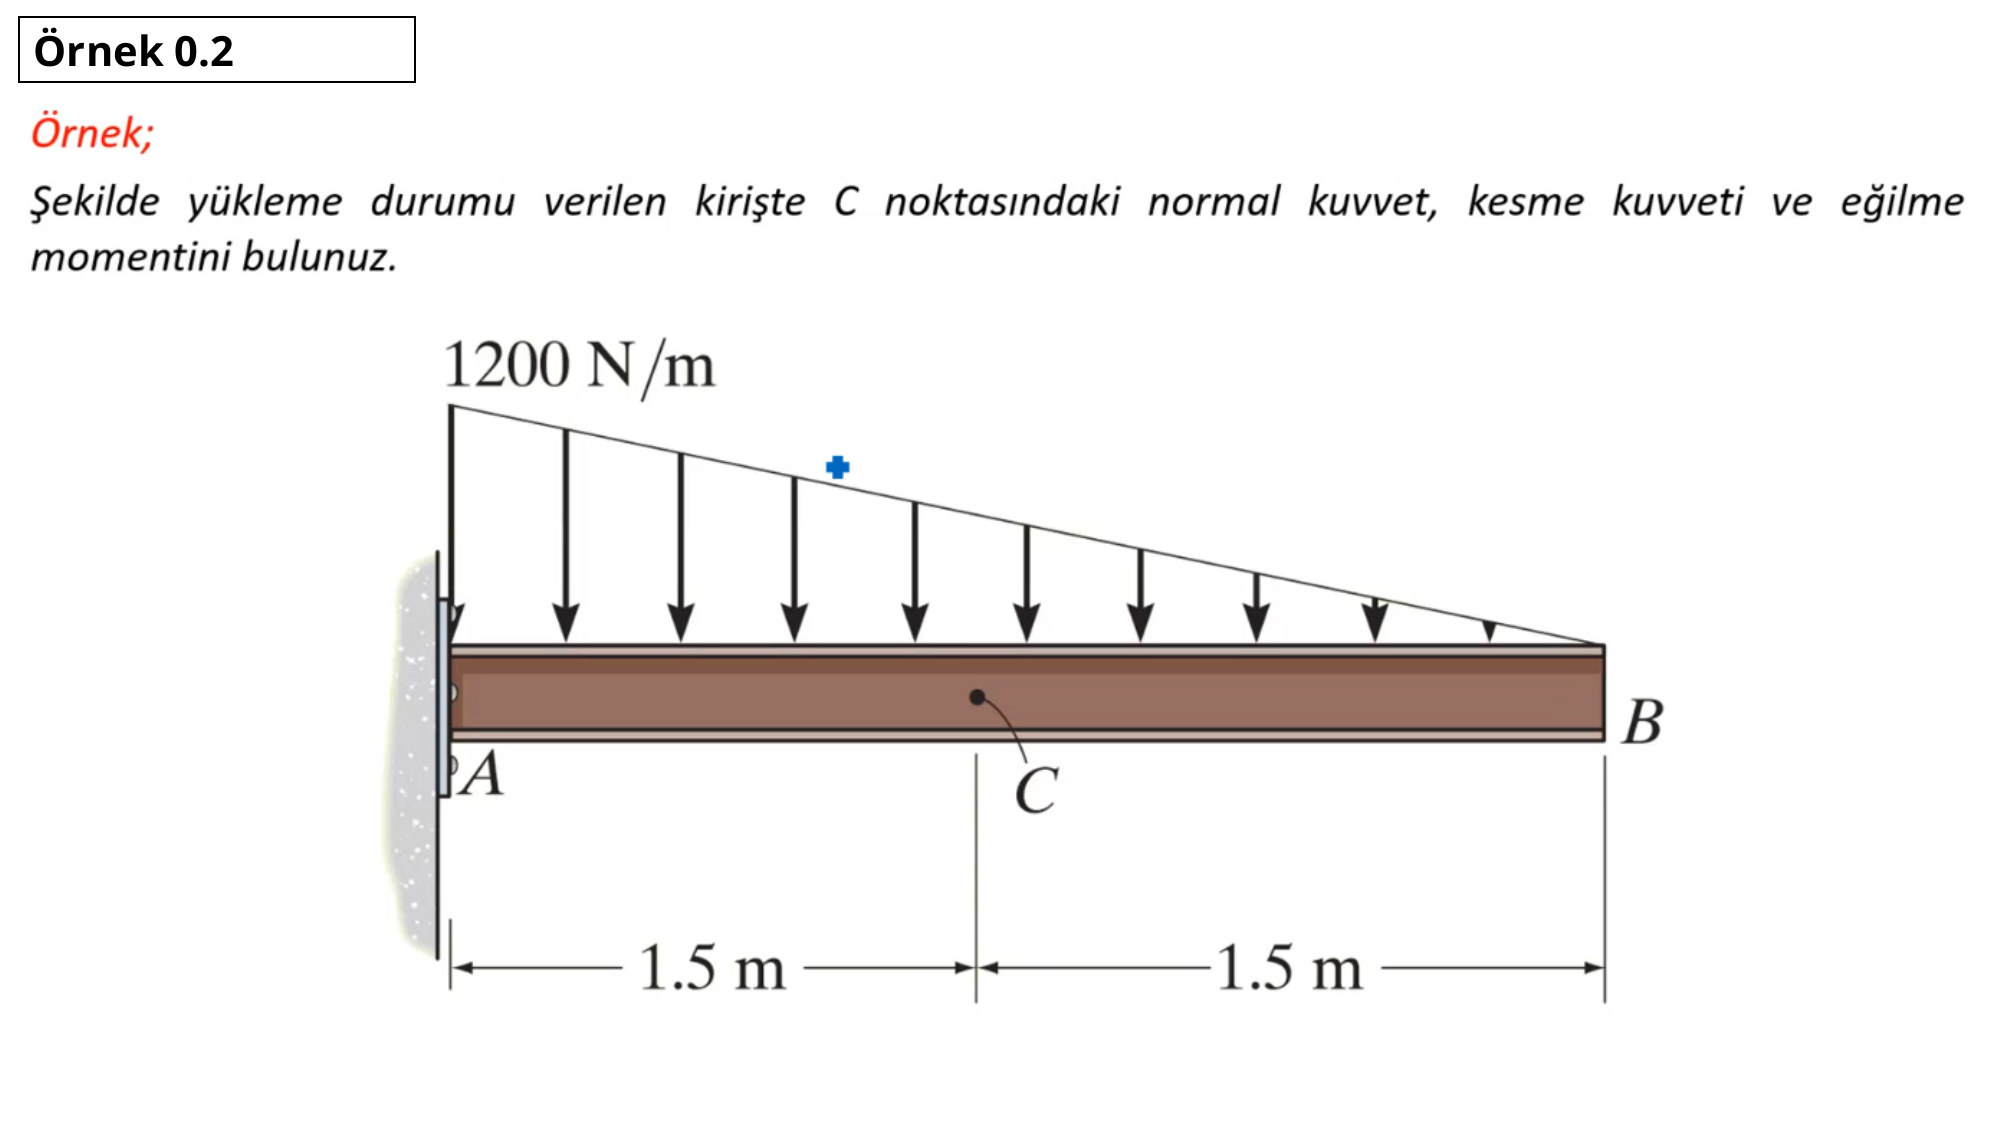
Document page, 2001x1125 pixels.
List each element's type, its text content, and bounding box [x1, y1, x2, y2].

picture [0, 82, 2000, 1042]
text_box Örnek 0.2 [18, 16, 416, 82]
